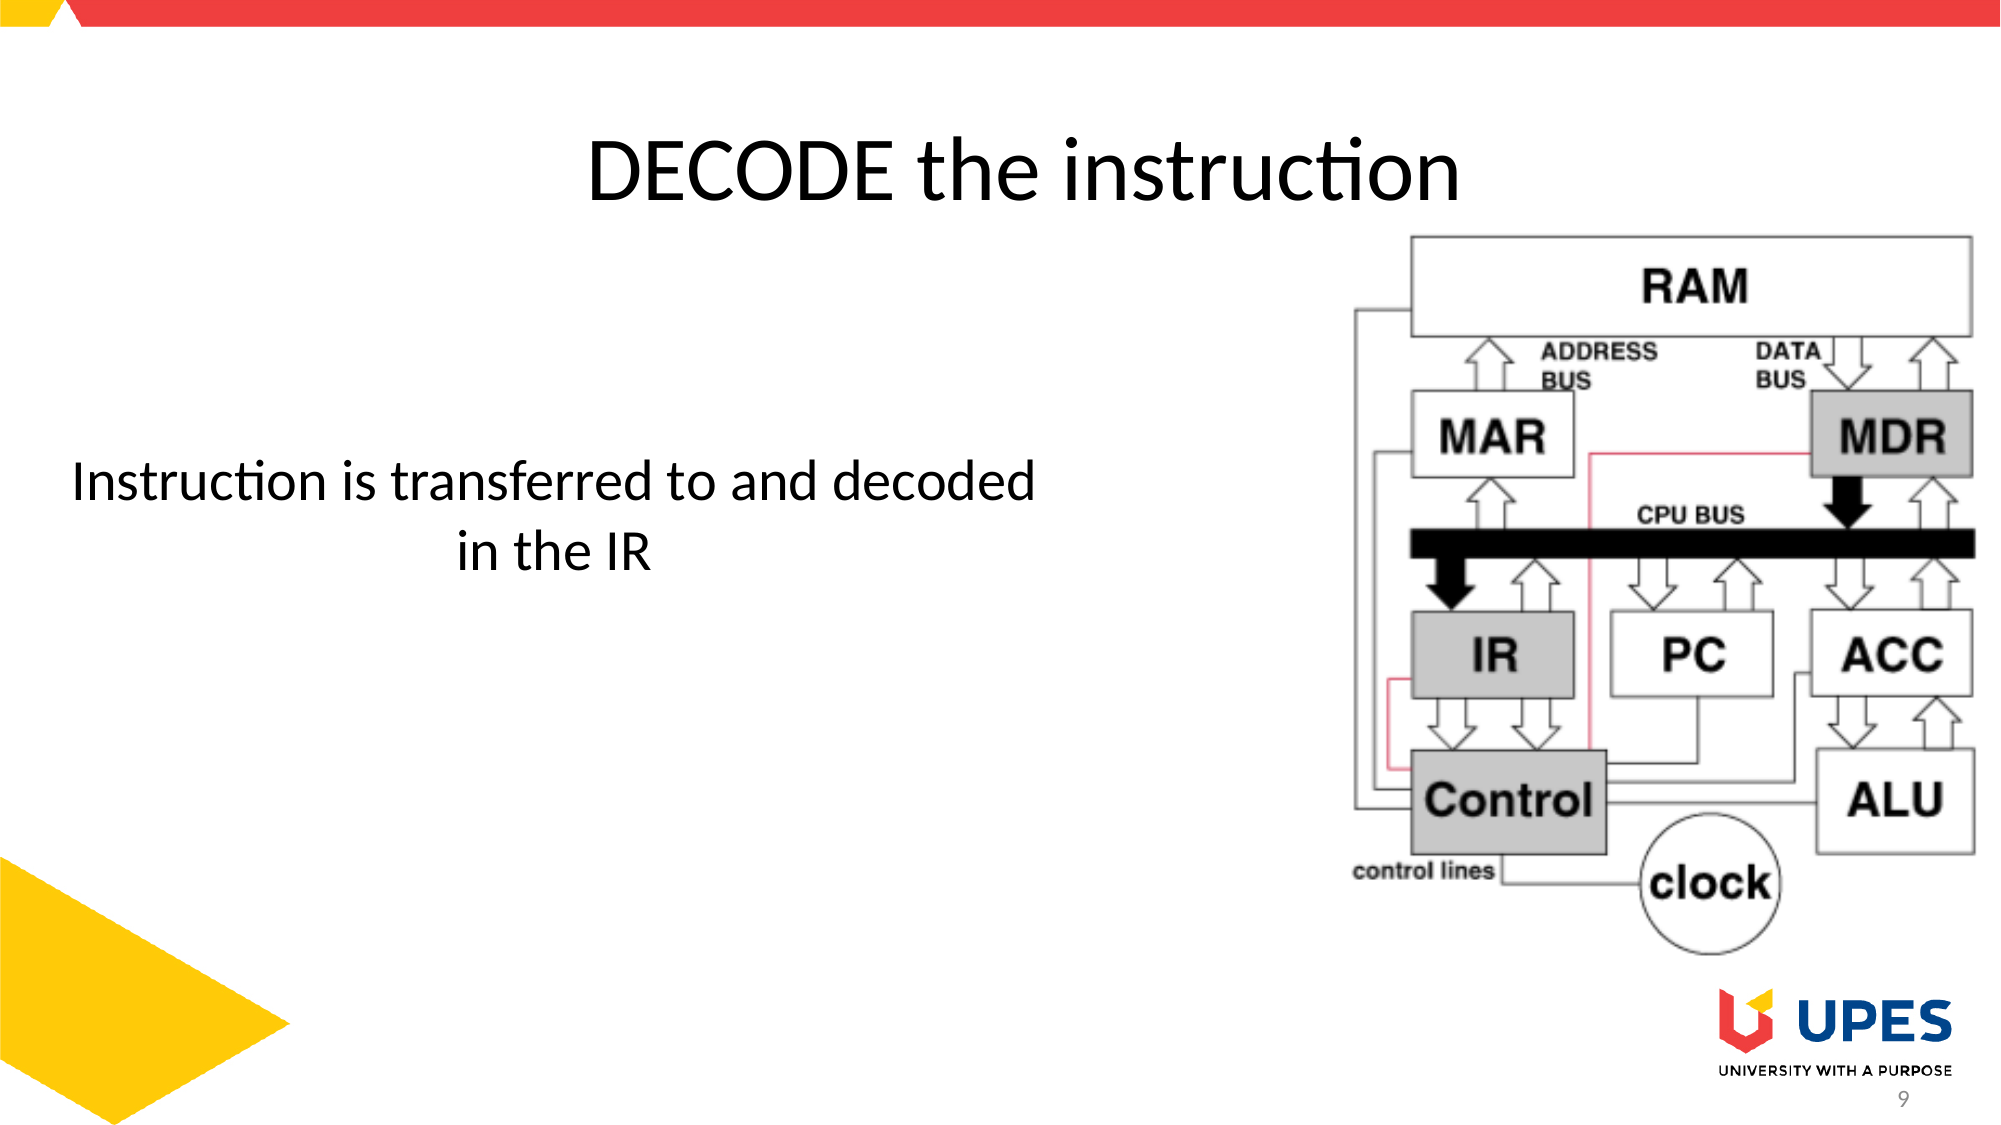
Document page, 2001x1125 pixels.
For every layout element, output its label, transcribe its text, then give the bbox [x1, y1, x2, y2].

list Instruction is transferred to and decoded in the IR [42, 434, 1067, 603]
title DECODE the instruction [125, 70, 1925, 258]
picture [0, 0, 2001, 1125]
